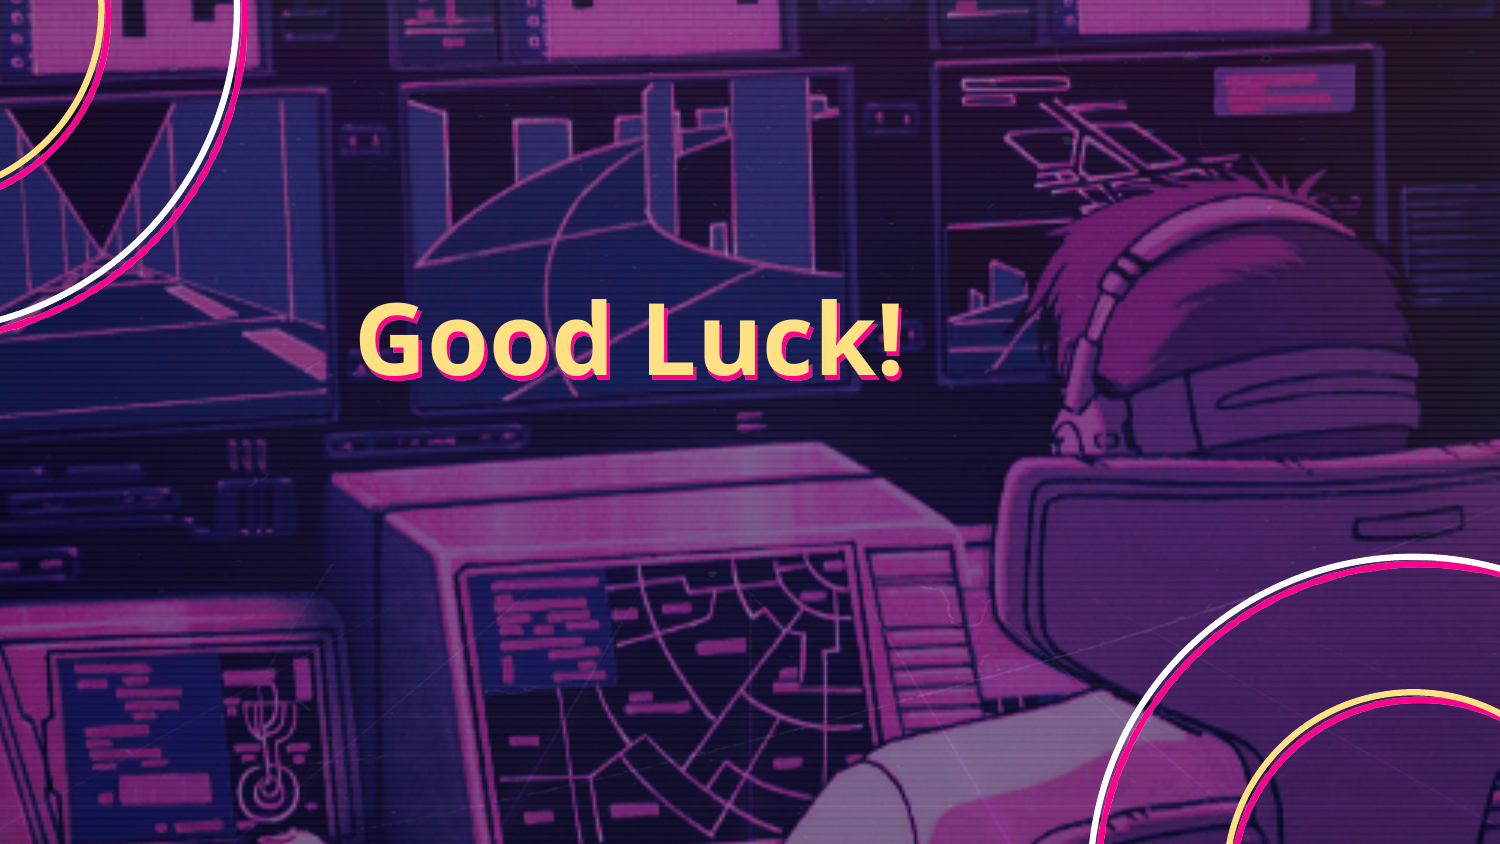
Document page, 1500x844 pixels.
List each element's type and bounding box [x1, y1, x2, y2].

picture [0, 0, 1500, 844]
text_box [0, 0, 238, 332]
text_box [1090, 556, 1500, 844]
